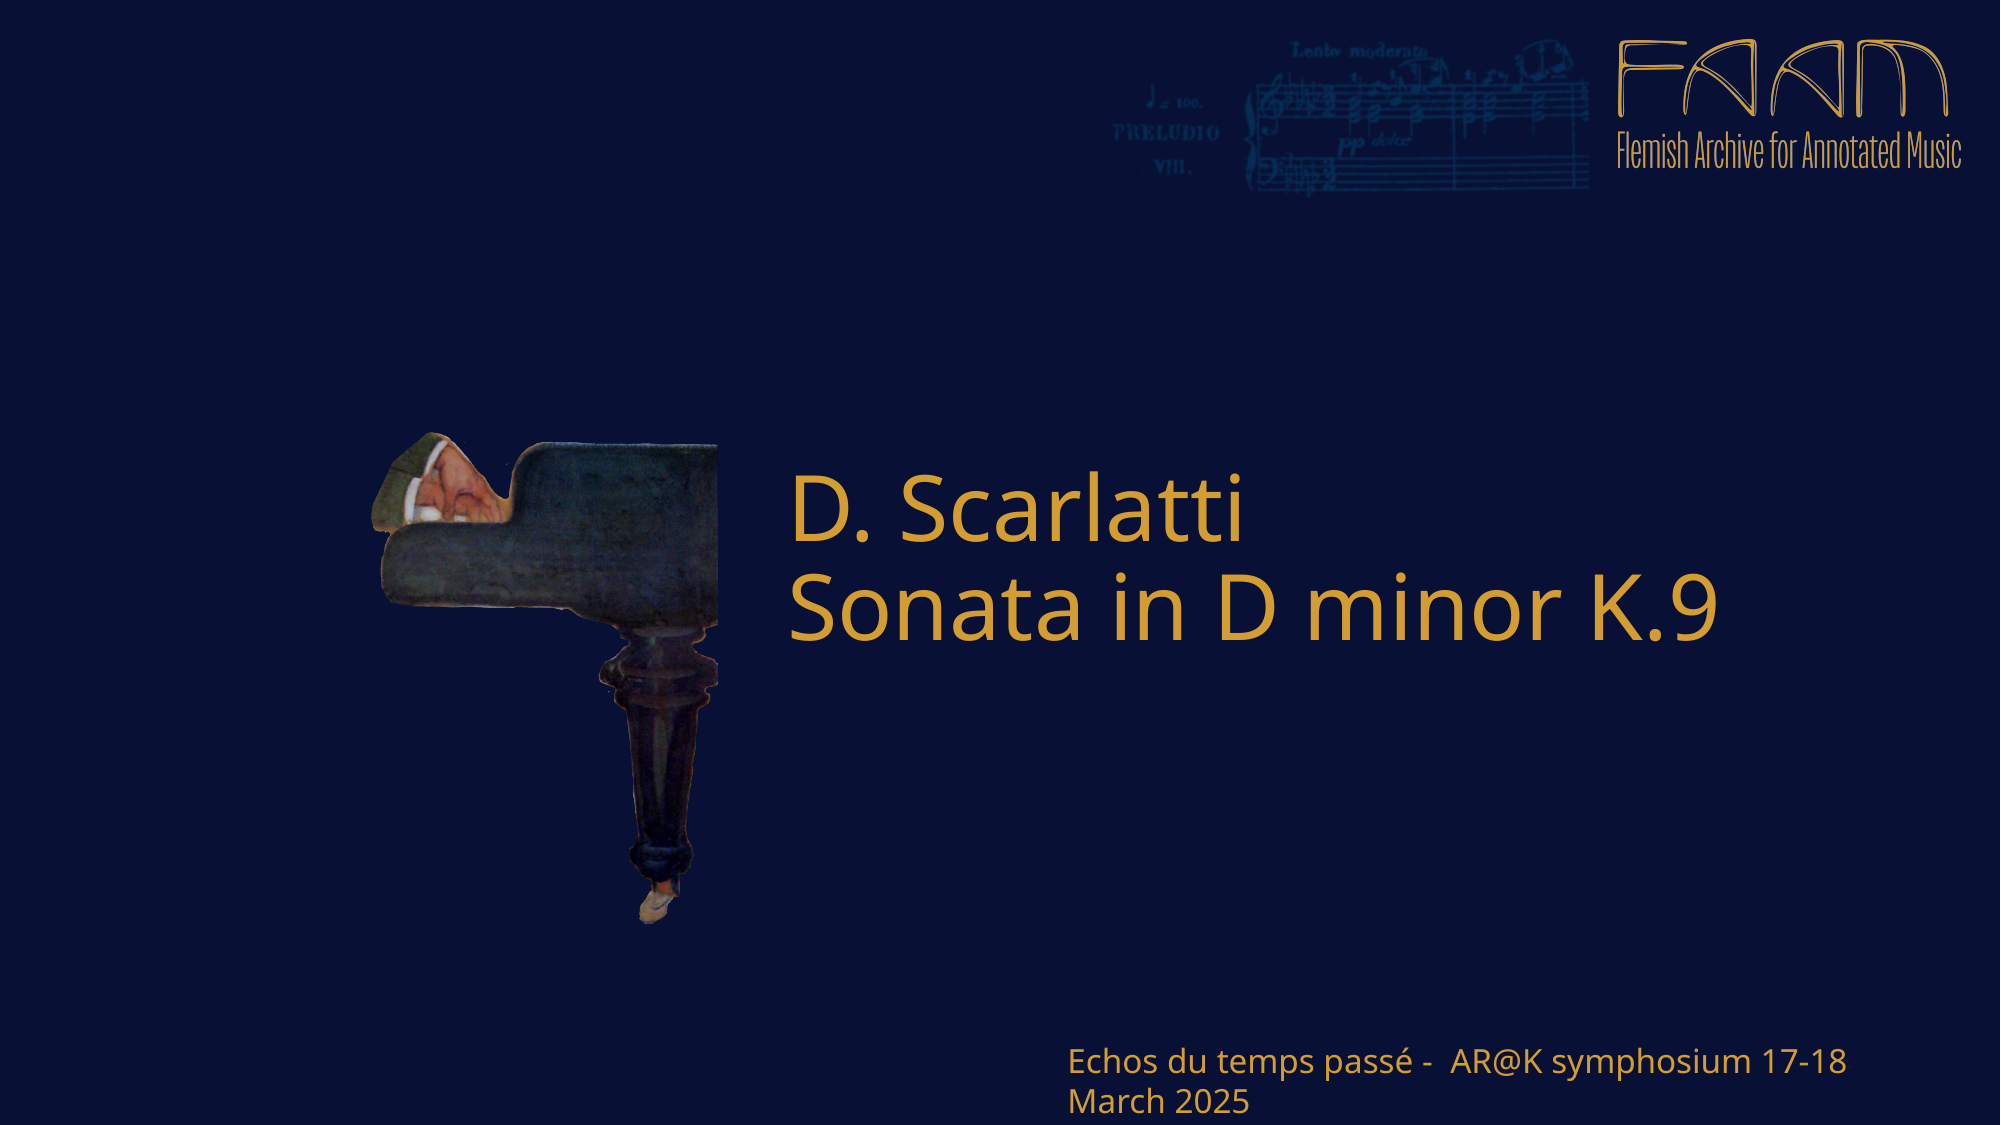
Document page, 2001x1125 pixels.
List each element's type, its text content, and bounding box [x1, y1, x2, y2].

text_box Echos du temps passé - AR@K symphosium 17-18 March 2025 [1052, 1032, 1958, 1125]
picture [16, 118, 719, 1006]
picture [1107, 0, 1590, 214]
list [1606, 25, 1973, 182]
title D. Scarlatti Sonata in D minor K.9 [772, 443, 1785, 681]
